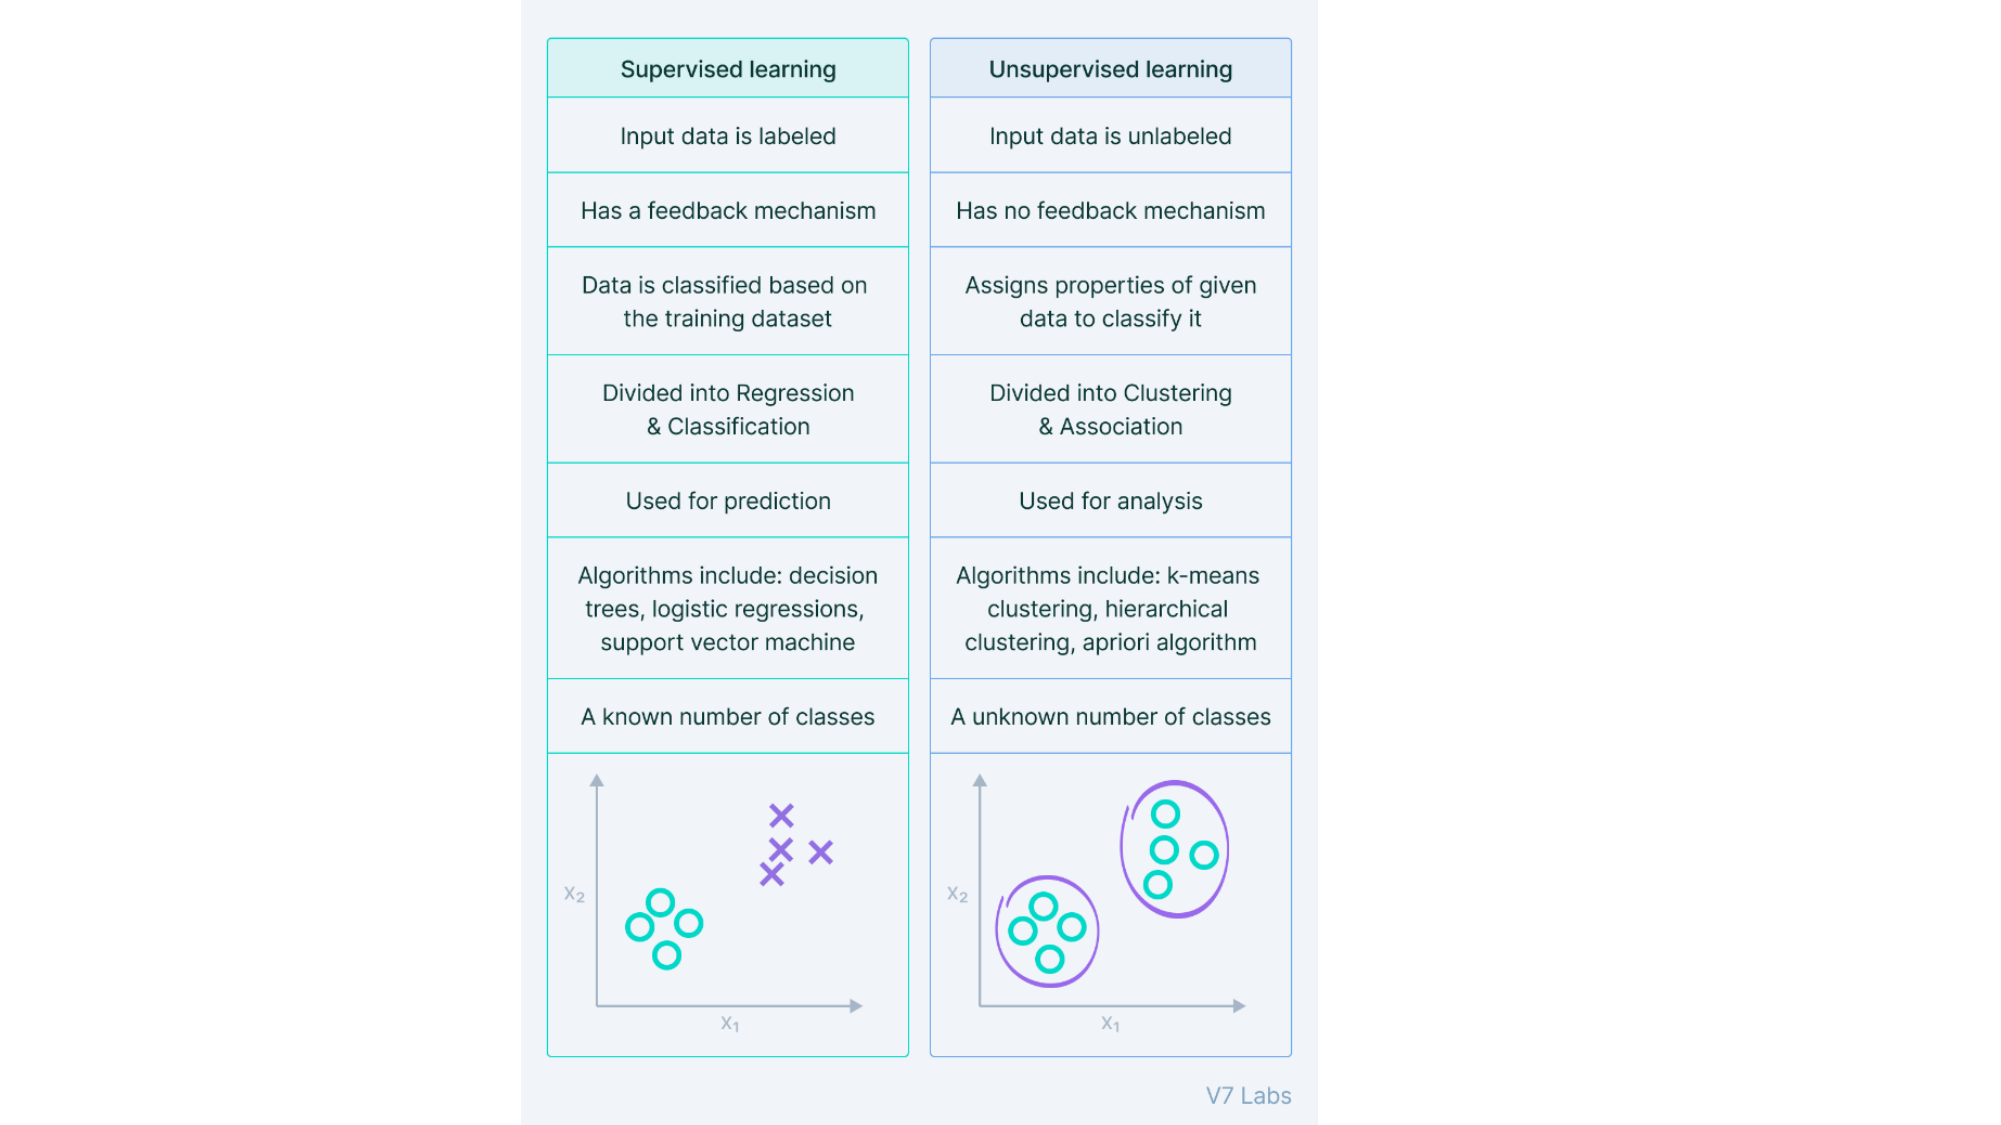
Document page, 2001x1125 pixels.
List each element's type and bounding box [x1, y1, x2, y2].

list [521, 0, 1318, 1125]
